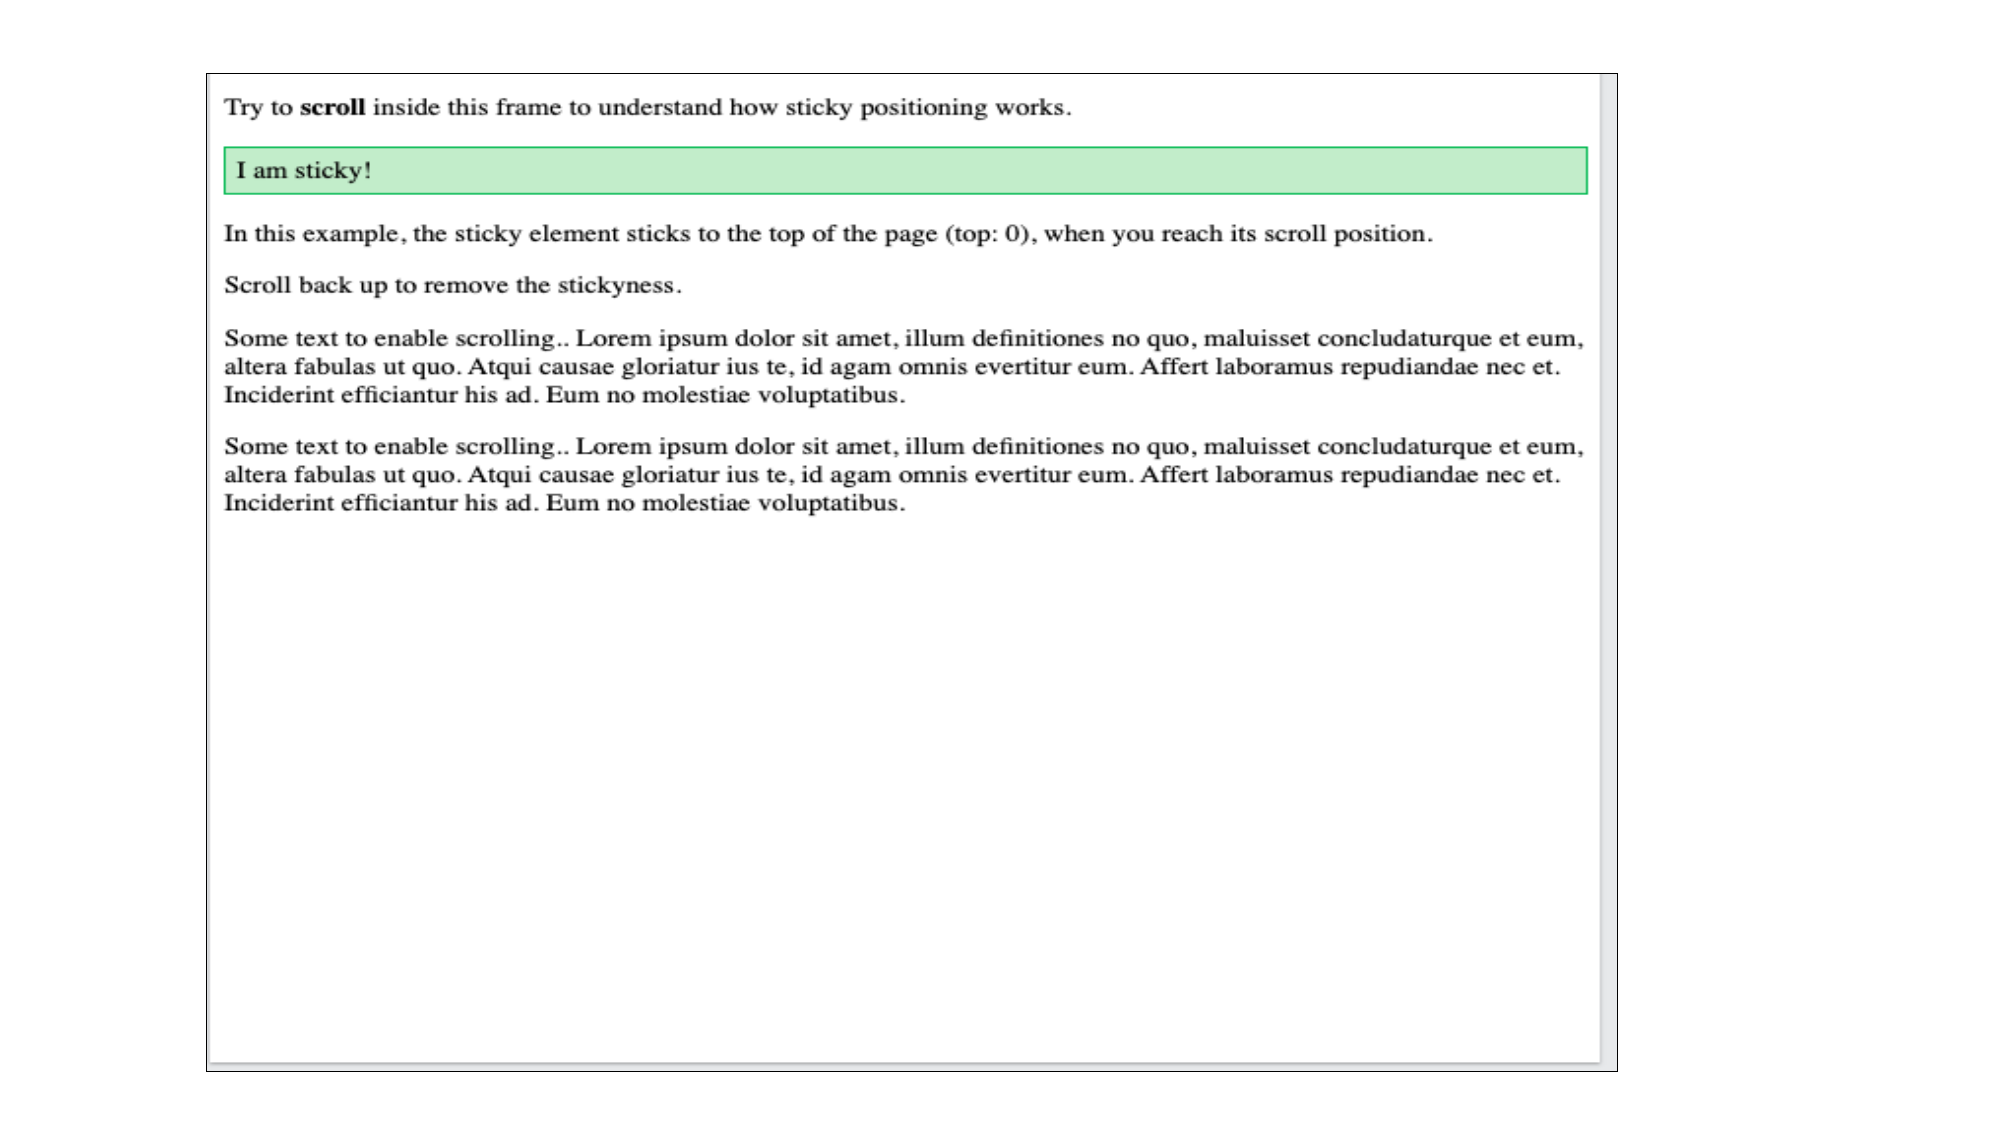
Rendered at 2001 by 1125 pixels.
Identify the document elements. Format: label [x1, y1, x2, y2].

picture [206, 72, 1618, 1071]
